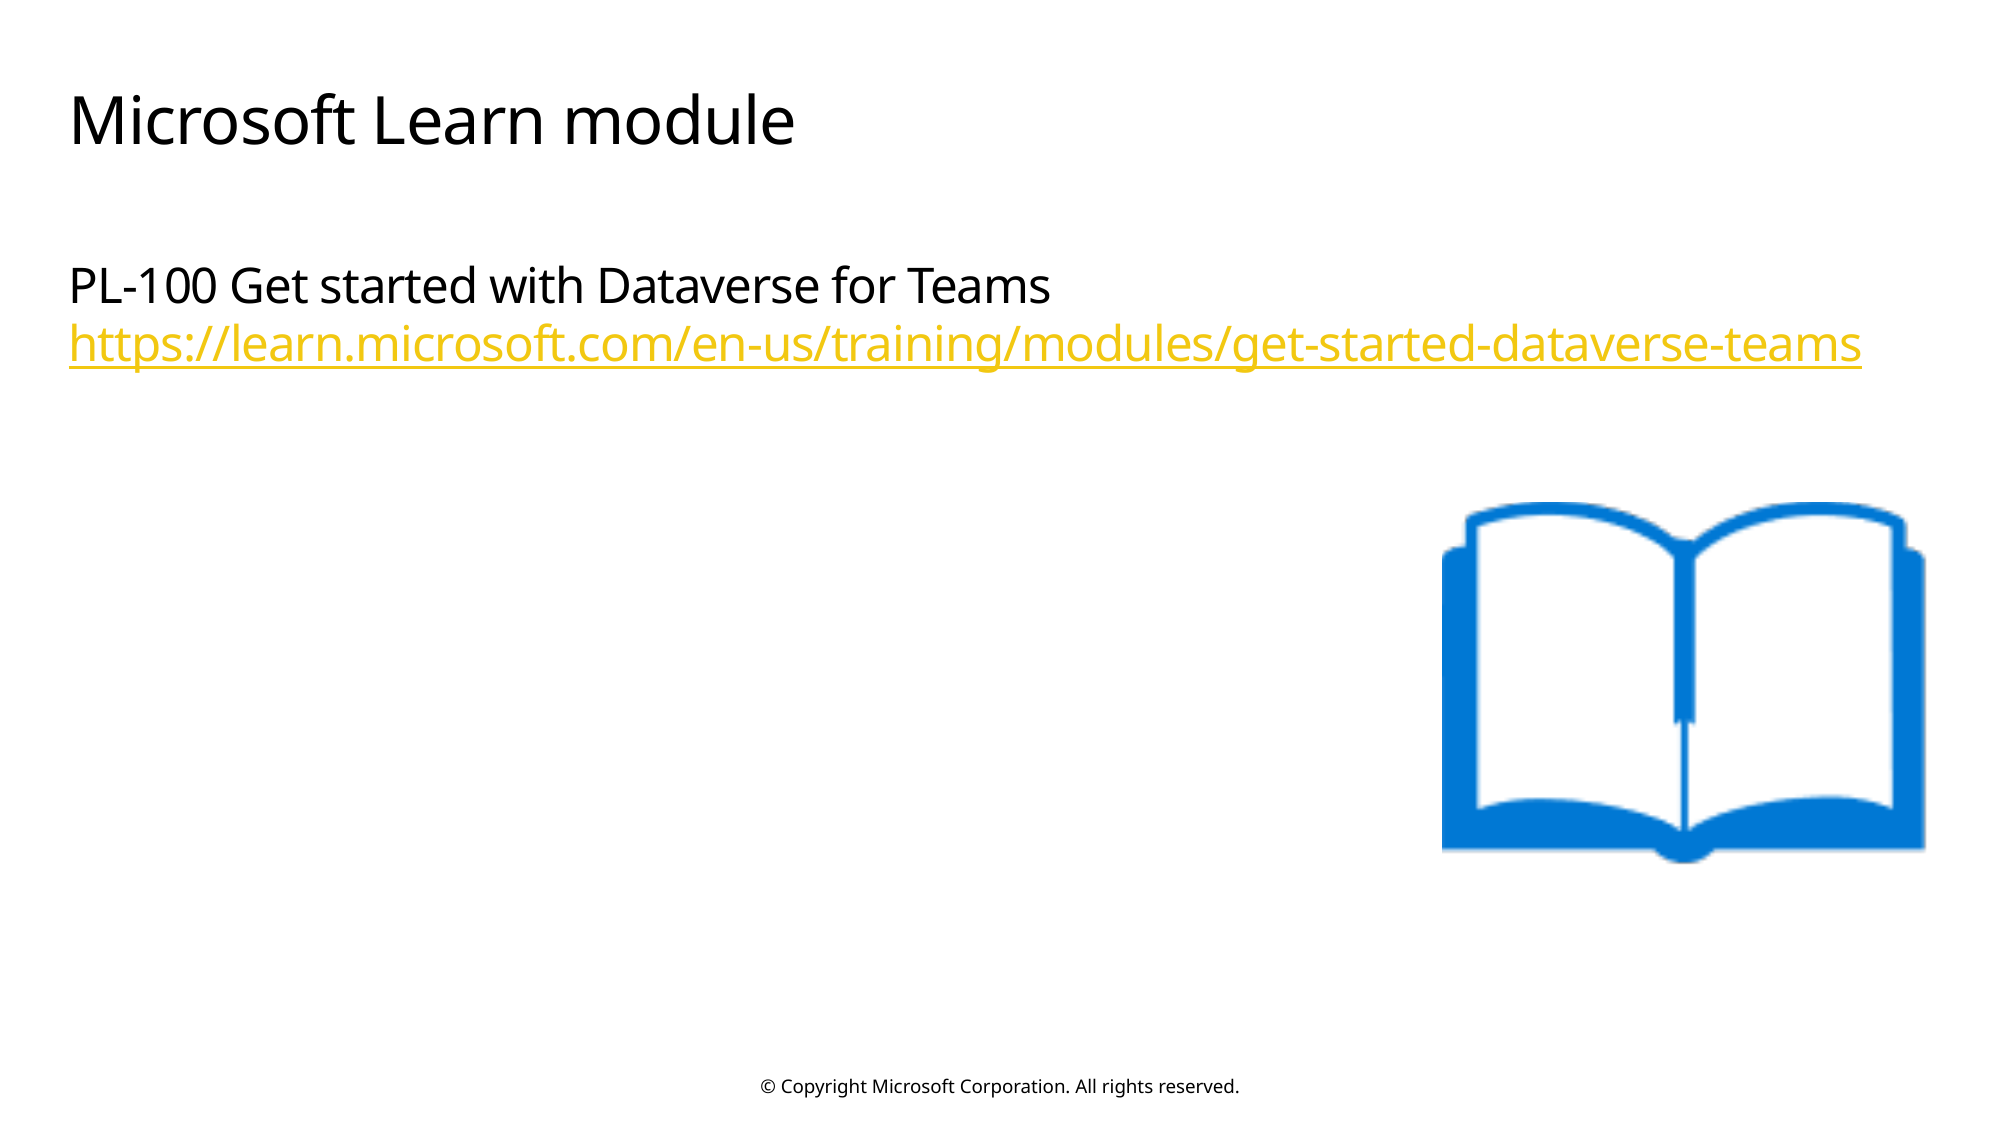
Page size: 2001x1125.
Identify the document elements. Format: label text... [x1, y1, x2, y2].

title Microsoft Learn module [68, 72, 1930, 184]
picture [1442, 502, 1930, 875]
list PL-100 Get started with Dataverse for Teams https://learn.microsoft.com/en-us/training/modules/get-started-dataverse-teams [68, 238, 1930, 412]
